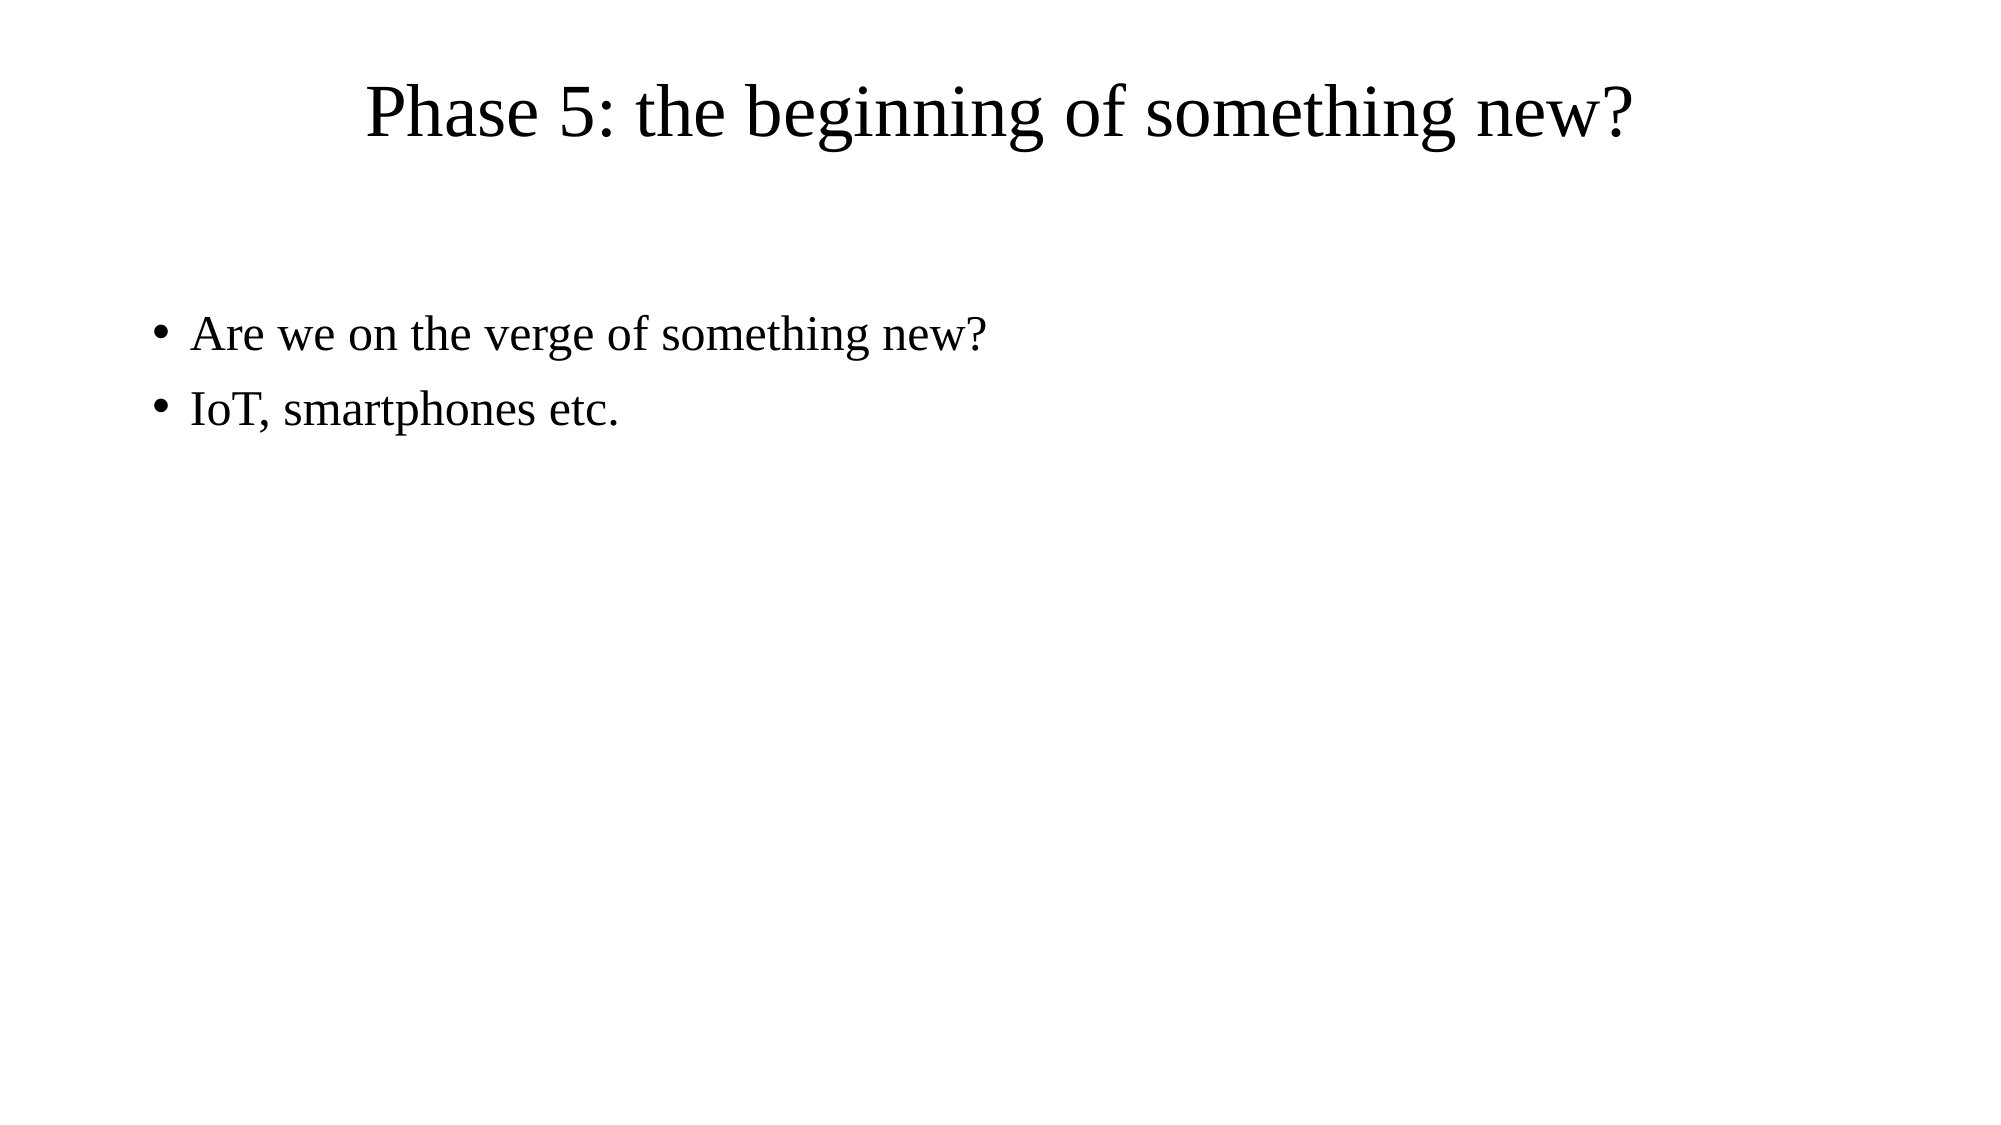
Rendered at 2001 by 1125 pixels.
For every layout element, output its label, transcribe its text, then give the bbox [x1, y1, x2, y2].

list Are we on the verge of something new? IoT, smartphones etc. [137, 299, 1863, 1014]
title Phase 5: the beginning of something new? [137, 32, 1863, 191]
